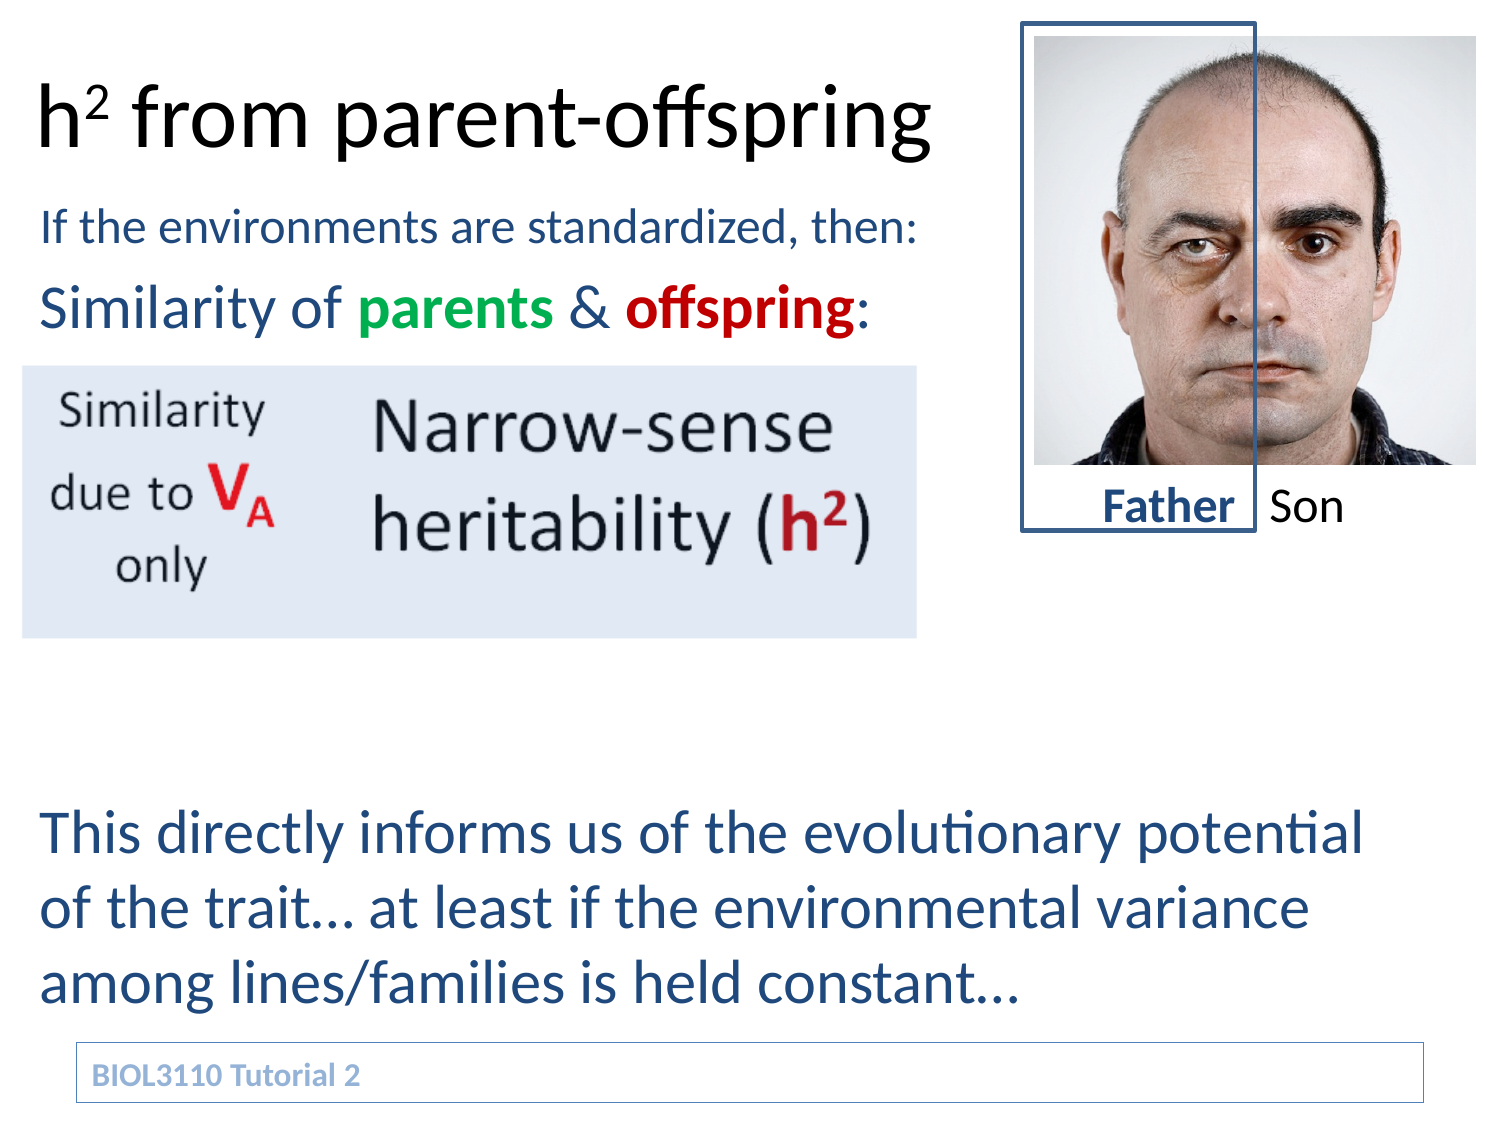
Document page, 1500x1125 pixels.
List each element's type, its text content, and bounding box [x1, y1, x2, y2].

title h2 from parent-offspring [20, 16, 1371, 205]
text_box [1021, 23, 1476, 542]
picture [12, 358, 928, 648]
list If the environments are standardized, then: Similarity of parents & offspring: This directly informs us of the evolutionary potential of the trait… at least if the environmental variance among lines/families is held constant… [24, 205, 1411, 1041]
footer BIOL3110 Tutorial 2 [76, 1042, 1424, 1103]
